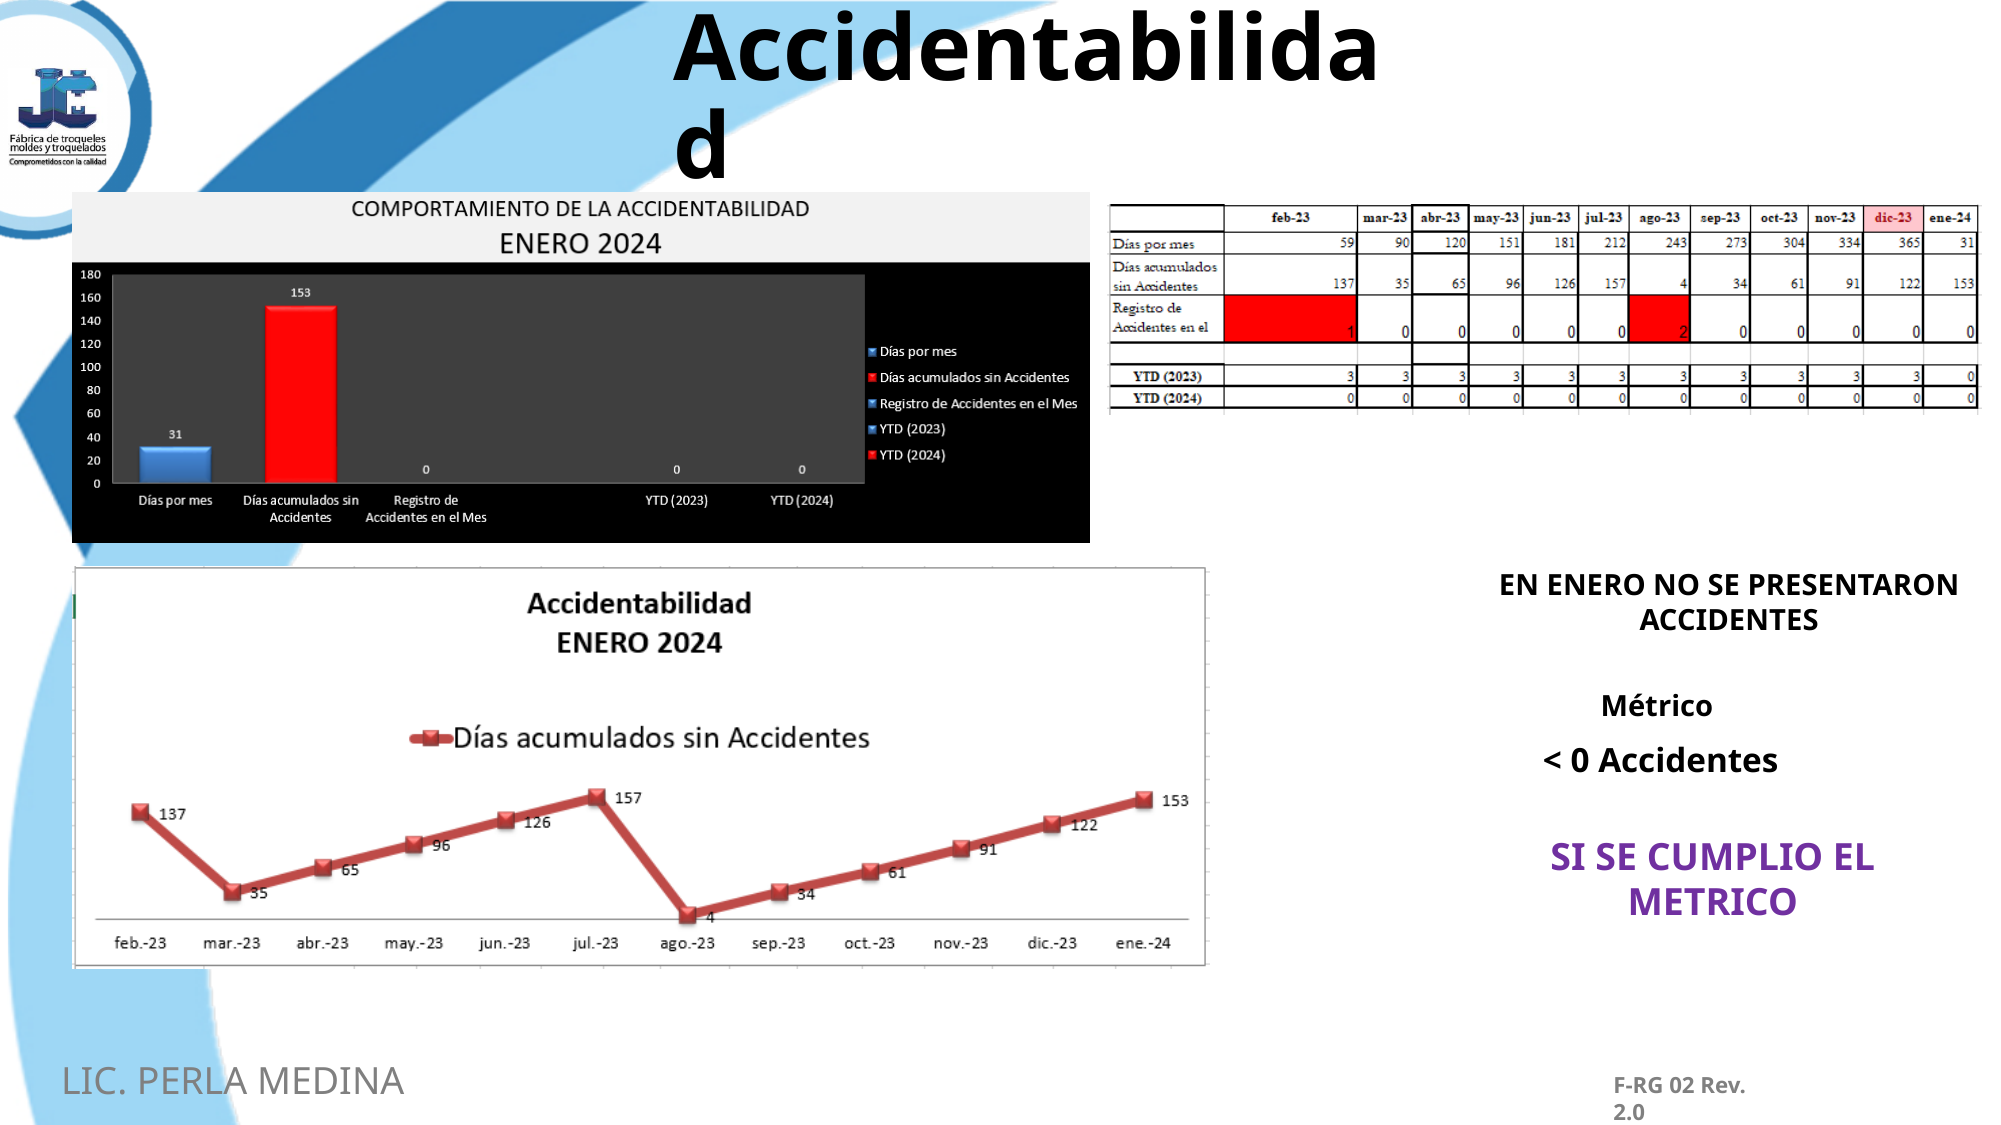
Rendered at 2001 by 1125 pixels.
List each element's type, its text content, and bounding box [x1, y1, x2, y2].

picture [0, 0, 1982, 1123]
text_box EN ENERO NO SE PRESENTARON ACCIDENTES [1480, 559, 1978, 644]
text_box LIC. PERLA MEDINA [46, 1054, 472, 1106]
text_box Accidentabilidad [658, 19, 1448, 181]
text_box SI SE CUMPLIO EL METRICO [1480, 825, 1945, 931]
text_box Métrico < 0 Accidentes [1420, 679, 1902, 787]
